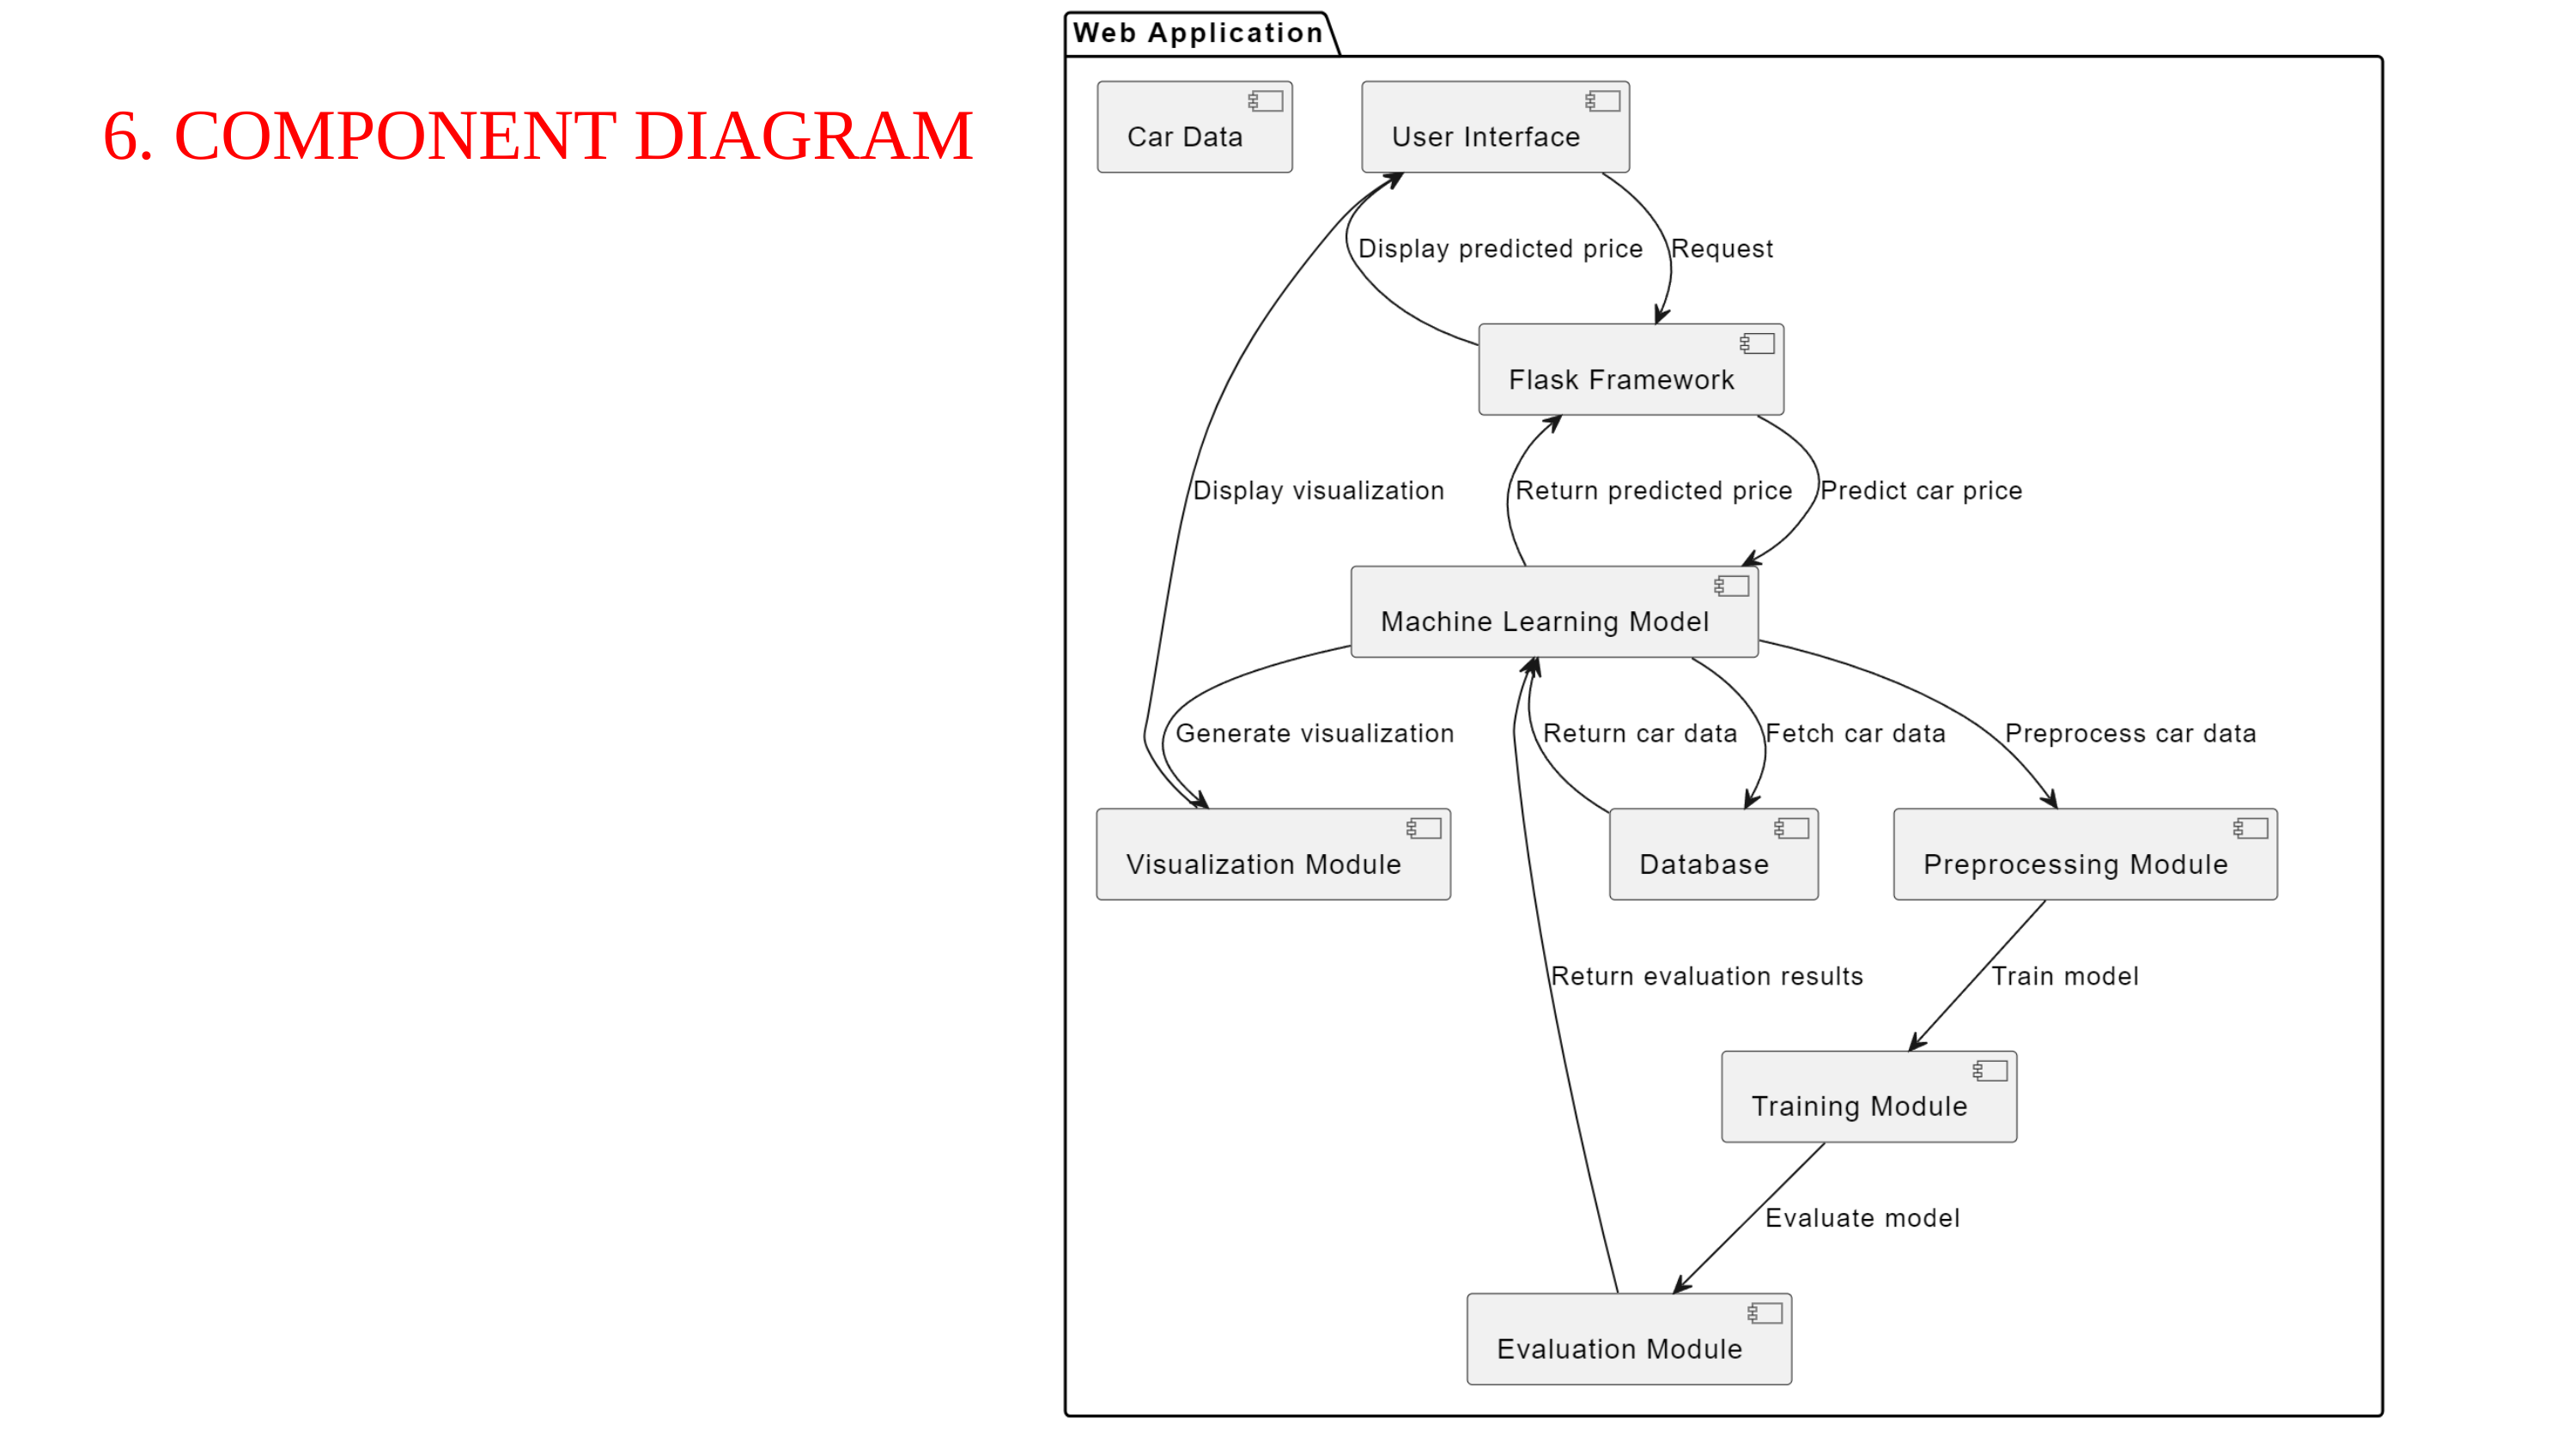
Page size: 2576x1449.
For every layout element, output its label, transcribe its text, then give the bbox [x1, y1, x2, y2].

picture [1054, 0, 2397, 1428]
text_box 6. COMPONENT DIAGRAM [0, 81, 1049, 180]
